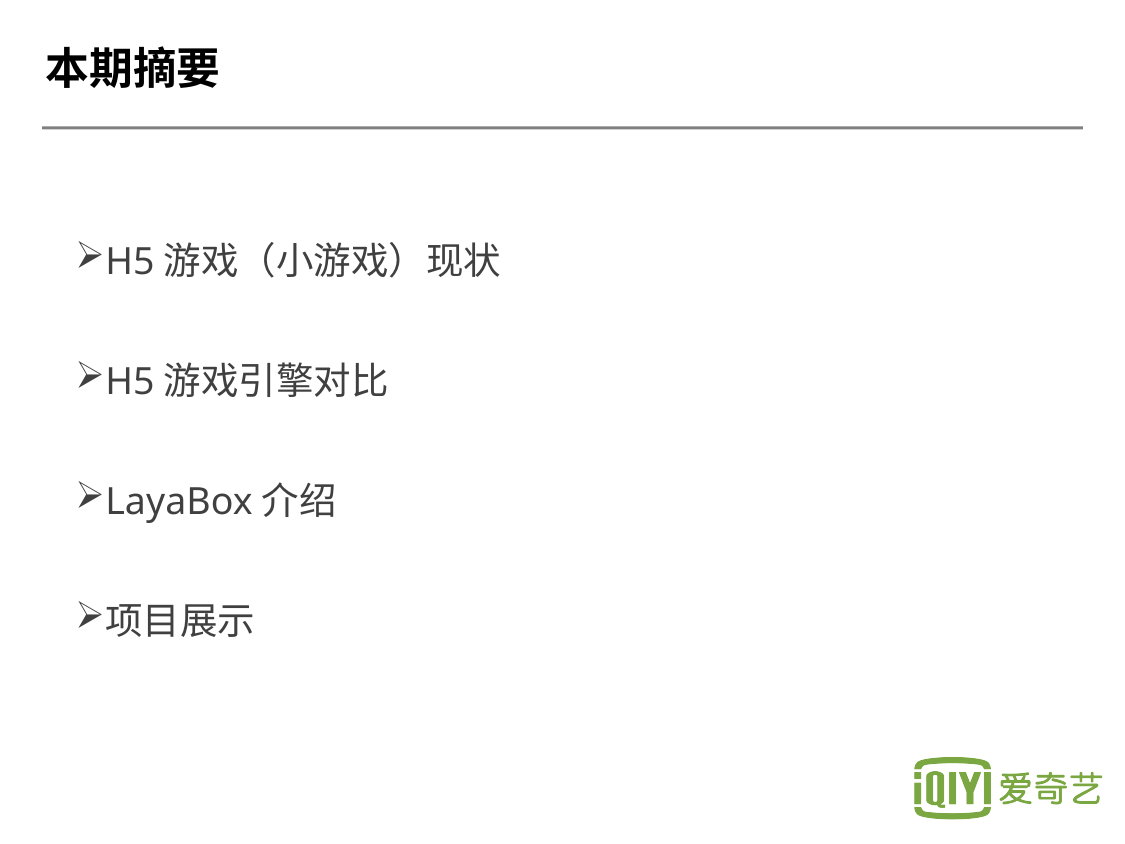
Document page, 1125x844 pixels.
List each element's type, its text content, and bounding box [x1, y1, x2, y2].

picture [881, 732, 1125, 836]
list H5游戏（小游戏）现状 H5游戏引擎对比 LayaBox介绍 项目展示 [60, 161, 1124, 694]
title 本期摘要 [30, 33, 1068, 115]
